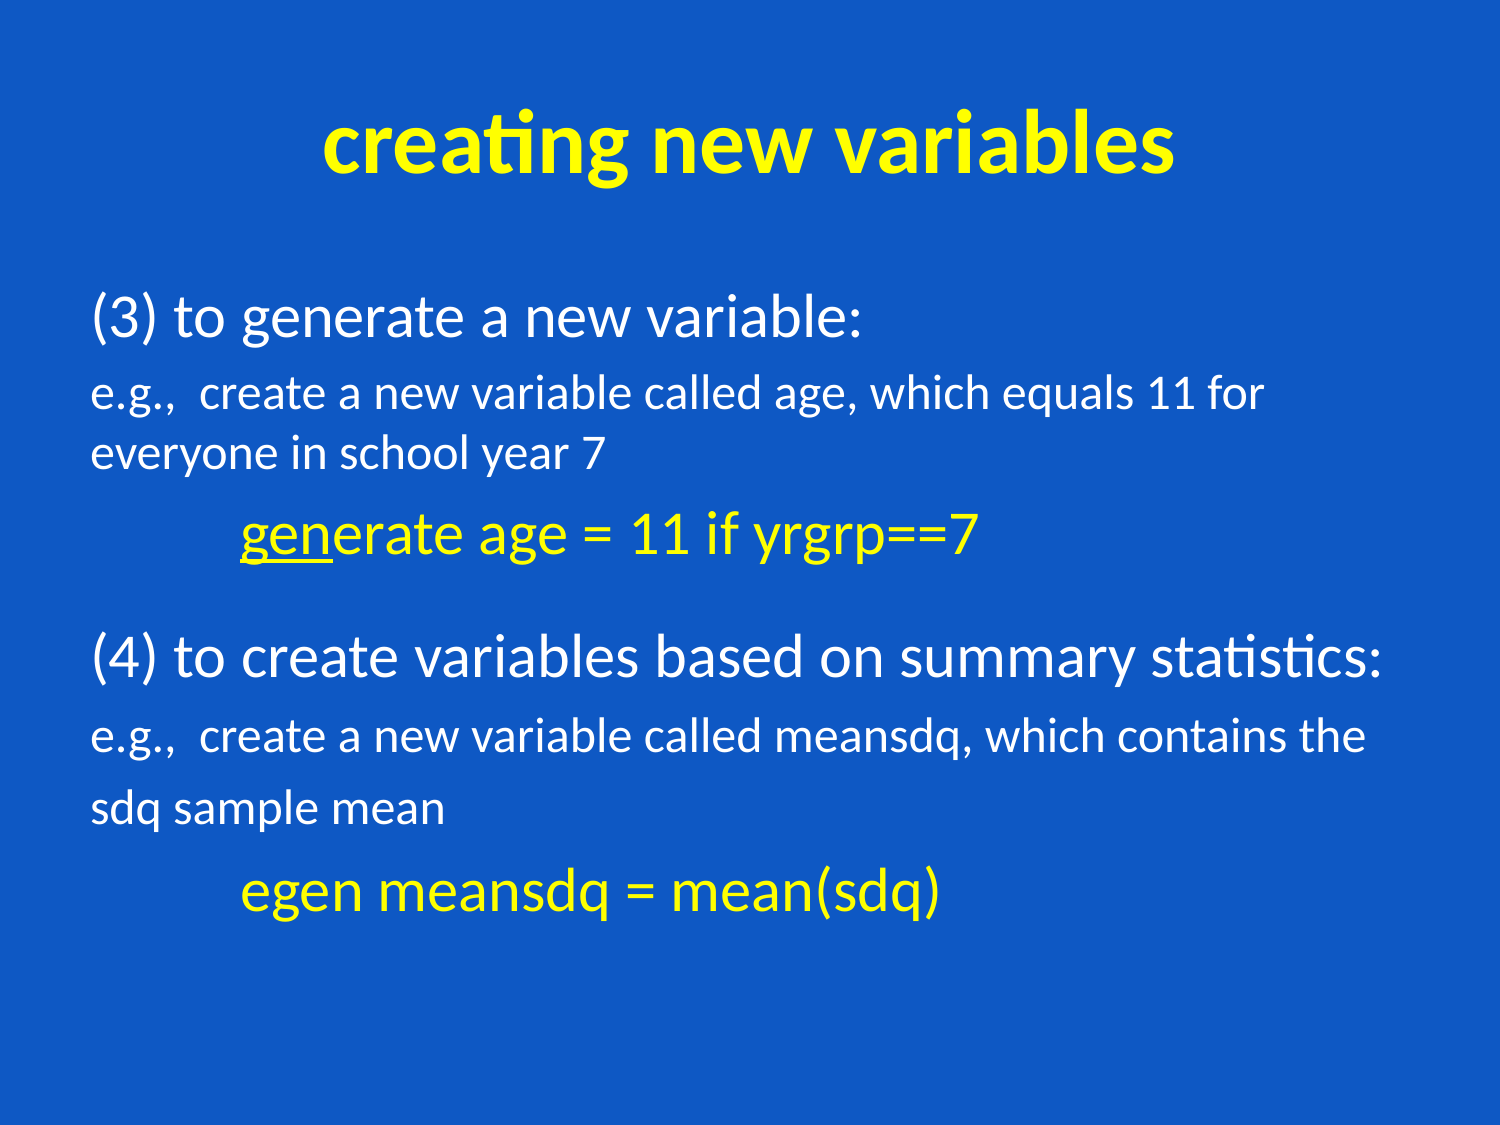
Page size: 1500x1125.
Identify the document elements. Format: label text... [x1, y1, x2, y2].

list (3) to generate a new variable: e.g., create a new variable called age, which equals 11 for everyone in school year 7 generate age = 11 if yrgrp==7 (4) to create variables based on summary statistics: e.g., create a new variable called meansdq, which contains the sdq sample mean egen meansdq = mean(sdq) [74, 266, 1426, 1040]
title creating new variables [74, 42, 1426, 231]
